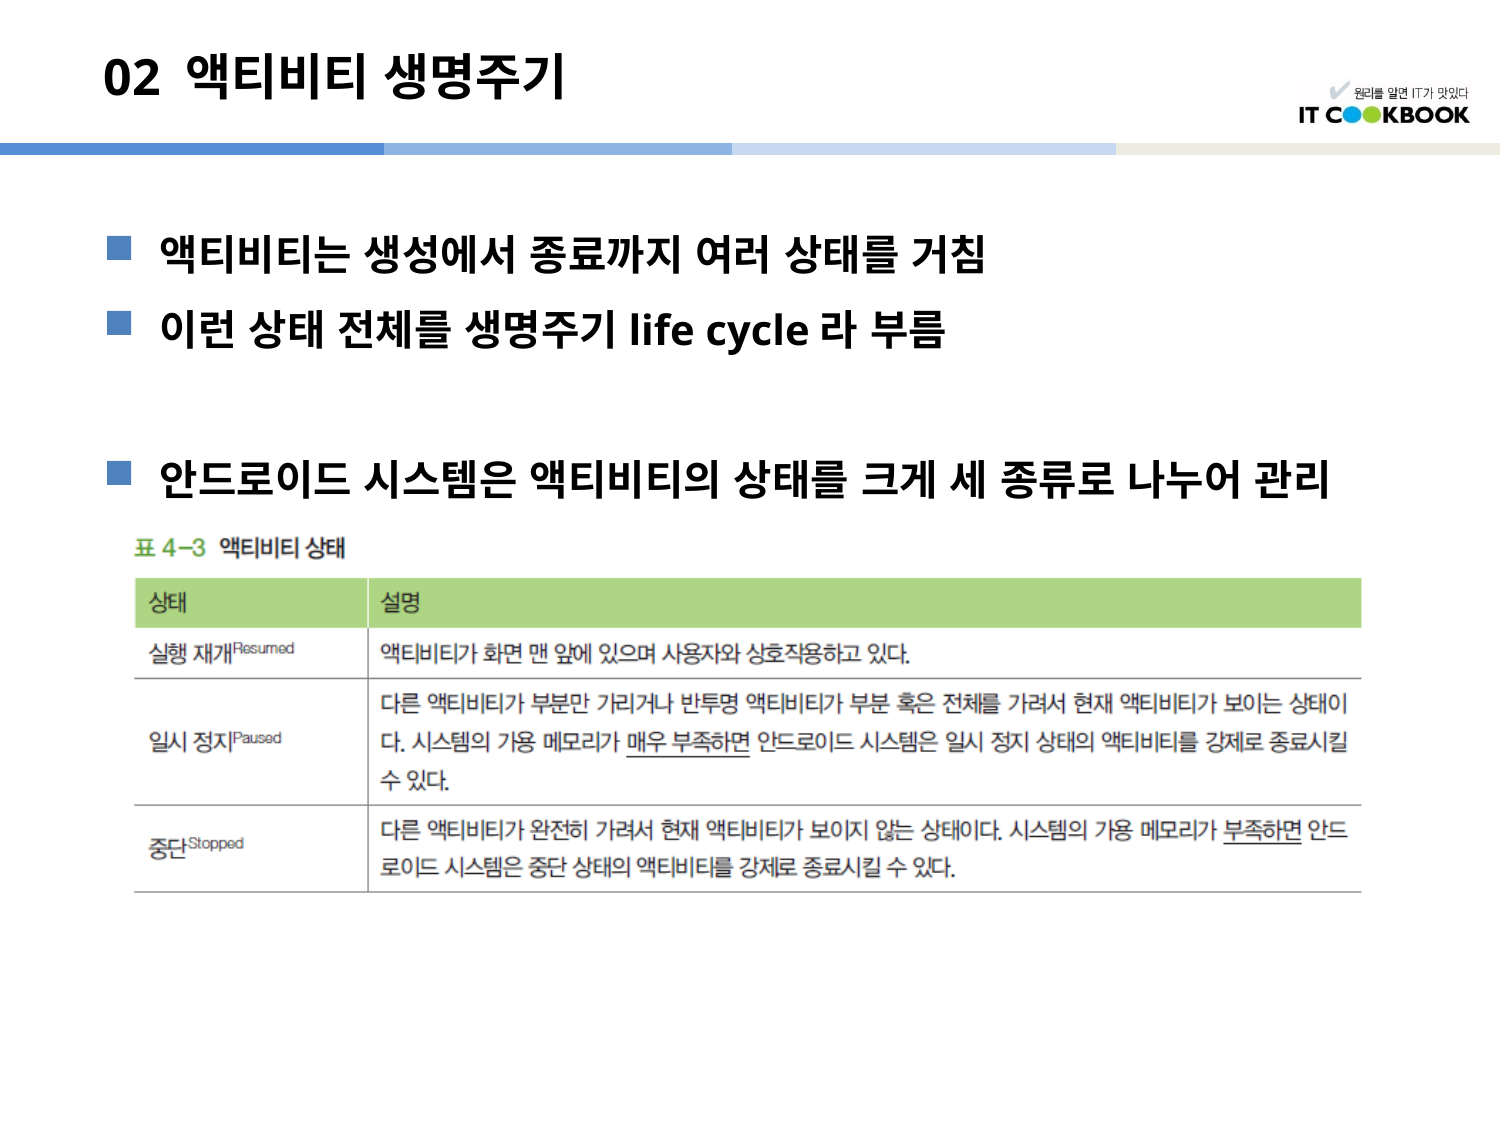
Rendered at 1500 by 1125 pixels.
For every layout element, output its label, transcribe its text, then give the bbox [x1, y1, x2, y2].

picture [123, 526, 1373, 910]
list 액티비티는 생성에서 종료까지 여러 상태를 거침 이런 상태 전체를 생명주기life cycle라 부름 안드로이드 시스템은 액티비티의 상태를 크게 세 종류로 나누어 관리 [88, 196, 1500, 1083]
title 02 액티비티 생명주기 [88, 30, 1436, 121]
picture [1295, 78, 1473, 125]
